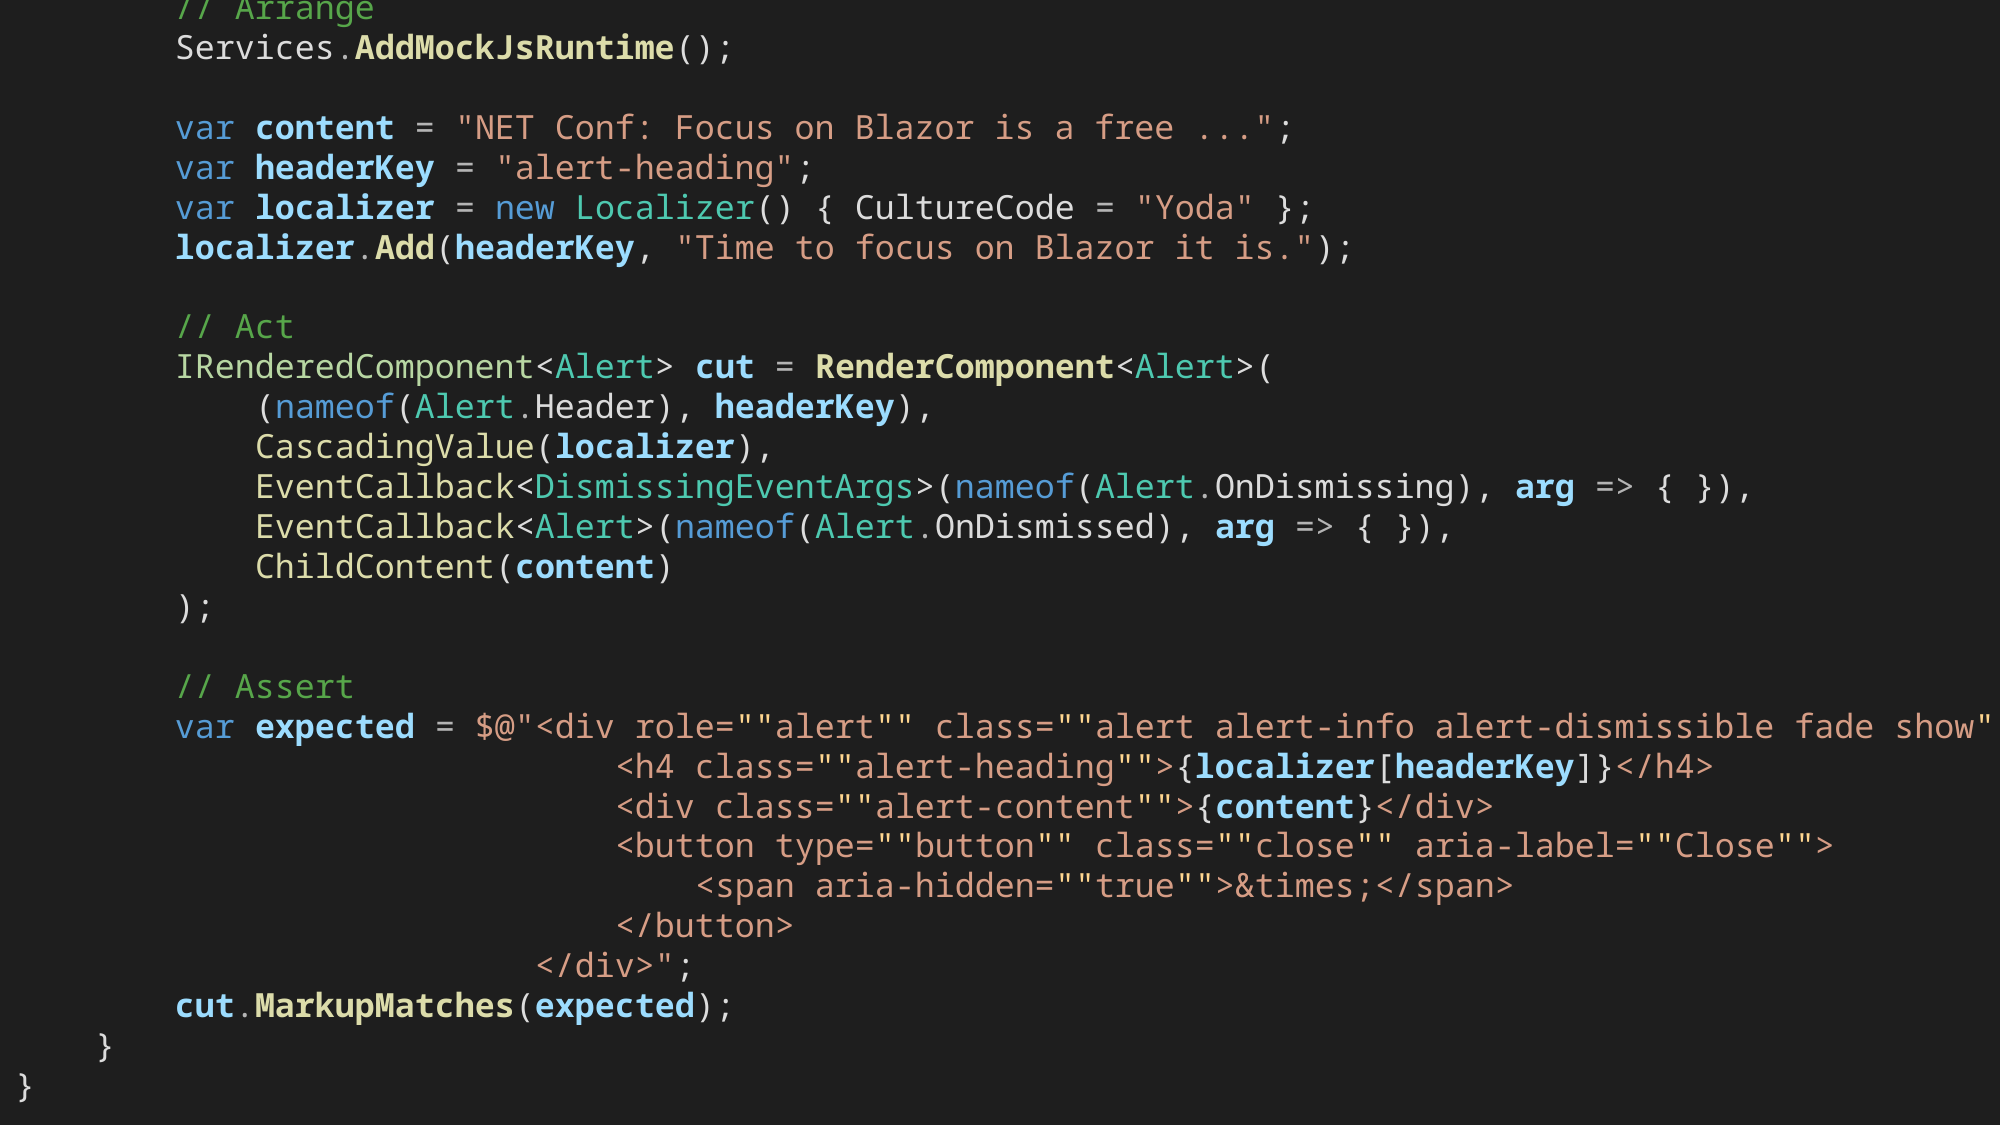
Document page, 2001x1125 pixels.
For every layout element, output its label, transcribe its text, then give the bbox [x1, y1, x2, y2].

text_box public class AlertTest : ComponentTestFixture { [Fact(DisplayName = "Alert renders correctly when all input is provided")] public void Test() { // Arrange Services.AddMockJsRuntime(); var content = "NET Conf: Focus on Blazor is a free ..."; var headerKey = "alert-heading"; var localizer = new Localizer() { CultureCode = "Yoda" }; localizer.Add(headerKey, "Time to focus on Blazor it is."); // Act IRenderedComponent<Alert> cut = RenderComponent<Alert>( (nameof(Alert.Header), headerKey), CascadingValue(localizer), EventCallback<DismissingEventArgs>(nameof(Alert.OnDismissing), arg => { }), EventCallback<Alert>(nameof(Alert.OnDismissed), arg => { }), ChildContent(content) ); // Assert var expected = $@"<div role=""alert"" class=""alert alert-info alert-dismissible fade show""> <h4 class=""alert-heading"">{localizer[headerKey]}</h4> <div class=""alert-content"">{content}</div> <button type=""button"" class=""close"" aria-label=""Close""> <span aria-hidden=""true"">&times;</span> </button> </div>"; cut.MarkupMatches(expected); } } [0, 0, 2000, 1125]
